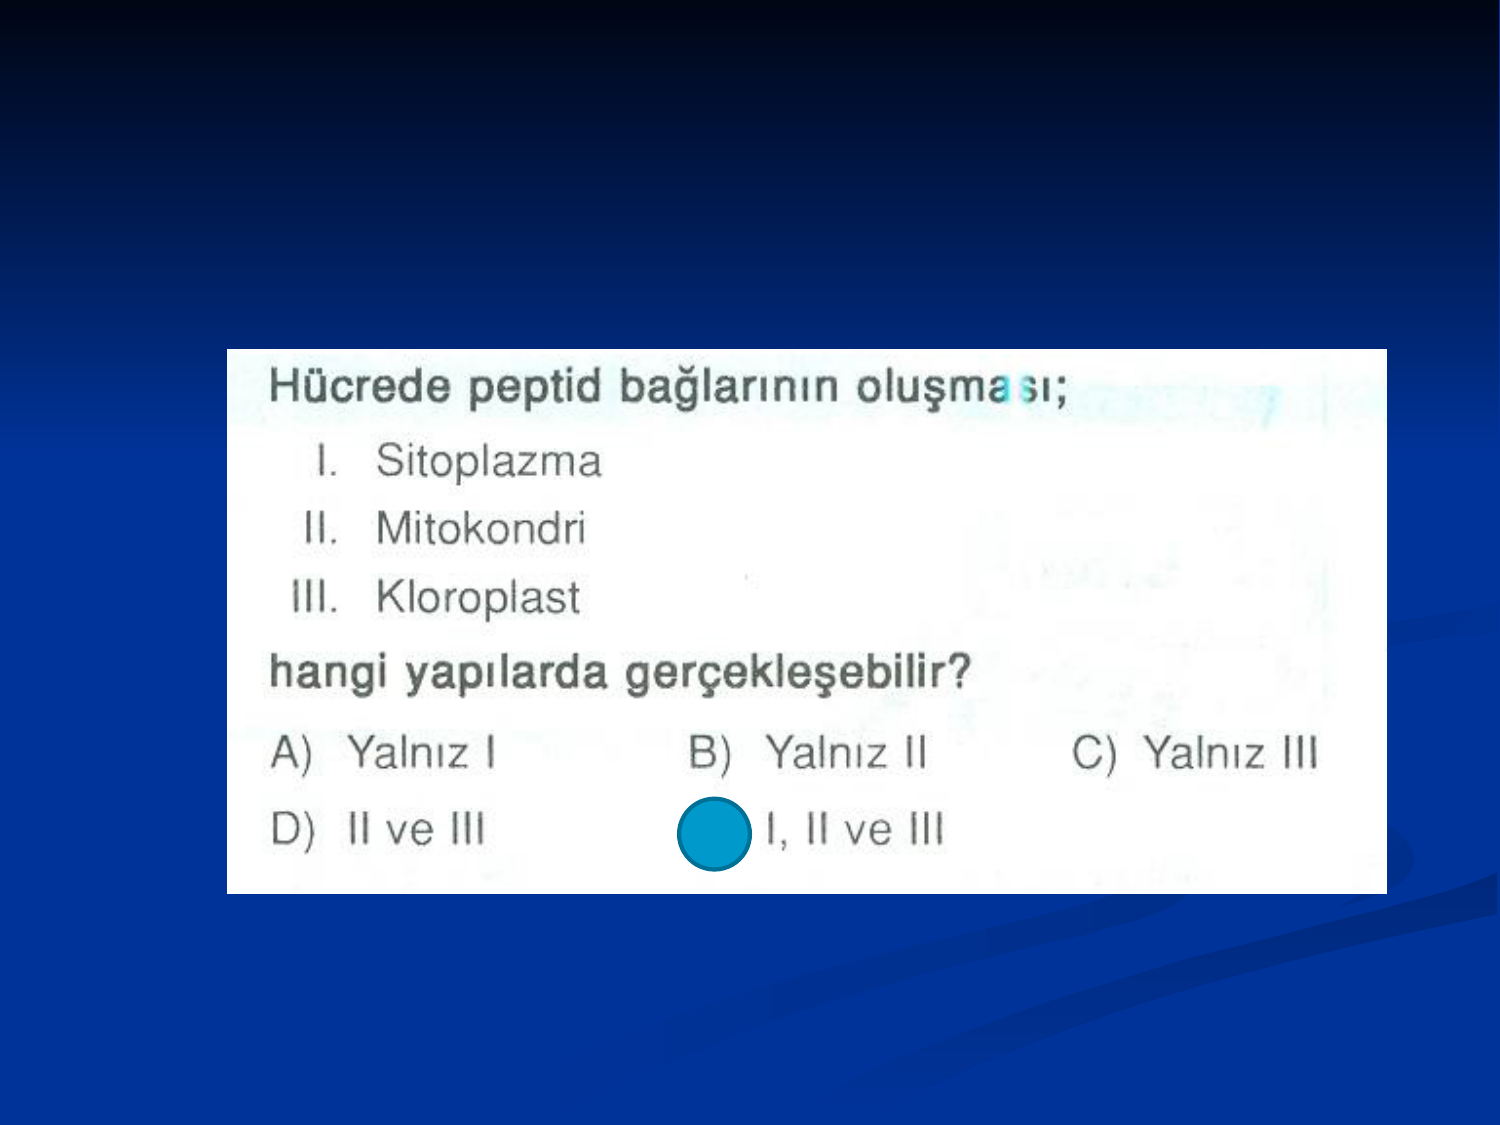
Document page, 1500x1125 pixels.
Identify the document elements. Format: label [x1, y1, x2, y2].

list [227, 349, 1387, 894]
